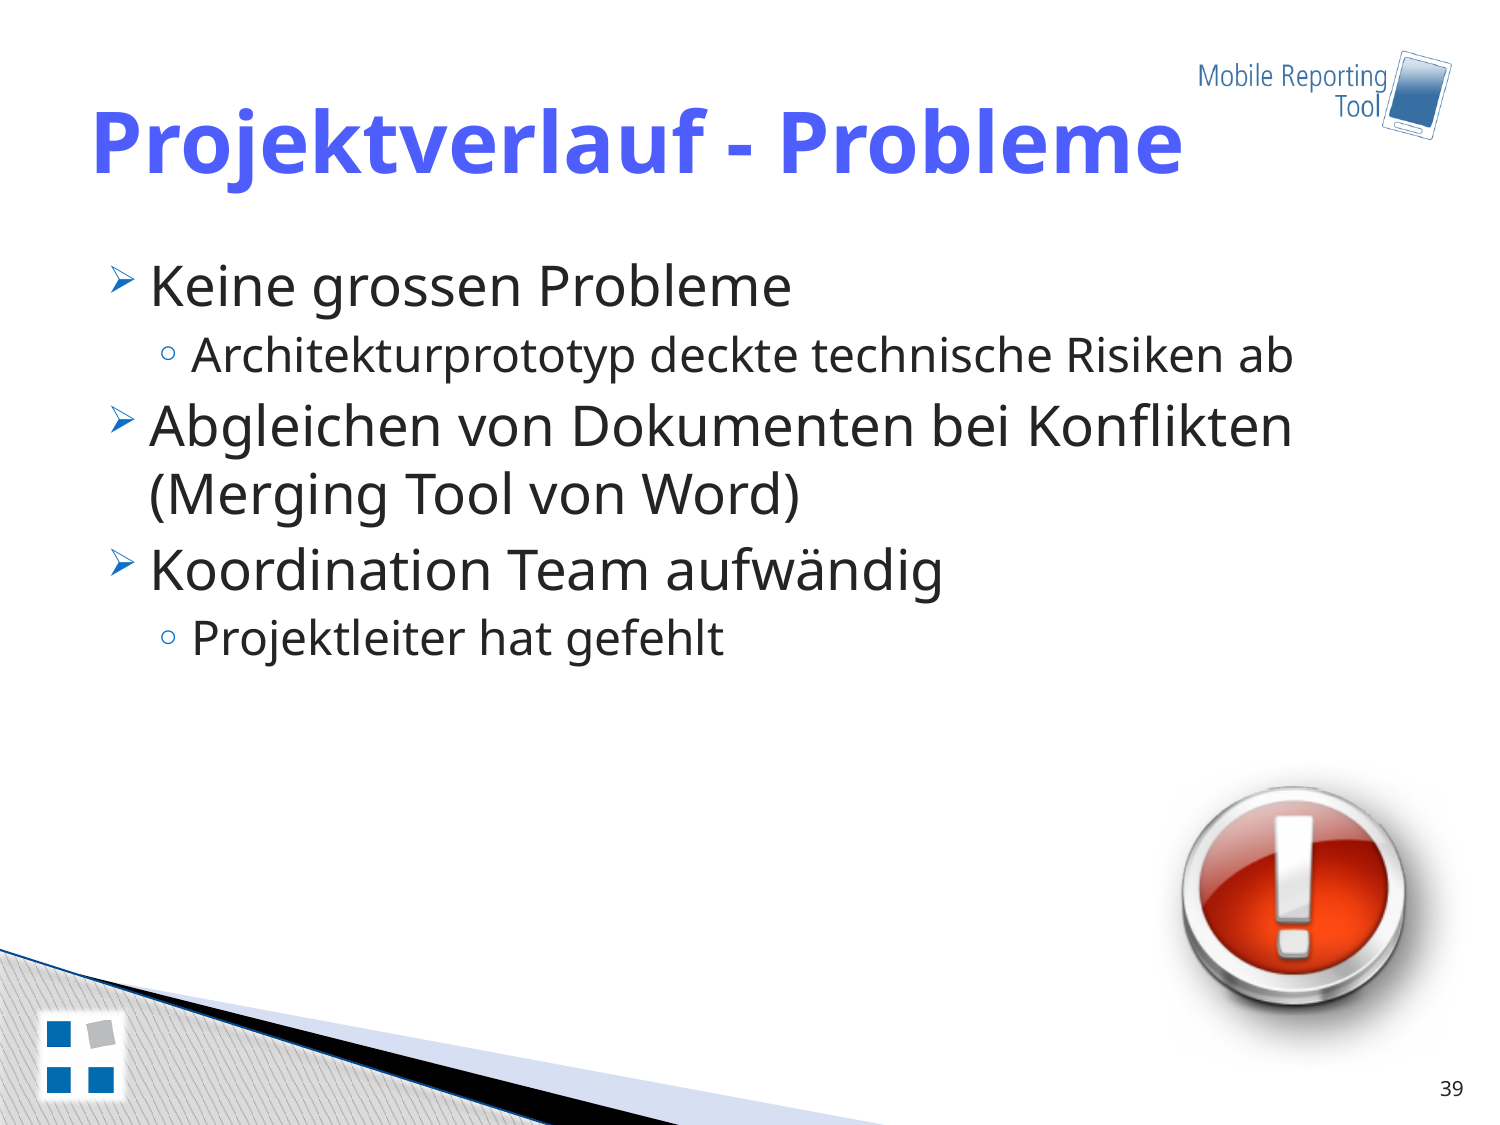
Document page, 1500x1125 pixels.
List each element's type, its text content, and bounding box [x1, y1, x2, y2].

picture [1174, 786, 1410, 1022]
list Keine grossen Probleme Architekturprototyp deckte technische Risiken ab Abgleichen von Dokumenten bei Konflikten (Merging Tool von Word) Koordination Team aufwändig Projektleiter hat gefehlt [75, 243, 1425, 986]
picture [1187, 42, 1459, 149]
title Projektverlauf - Probleme [75, 45, 1425, 233]
picture [47, 1020, 117, 1093]
slide_number 39 [1418, 1051, 1479, 1112]
